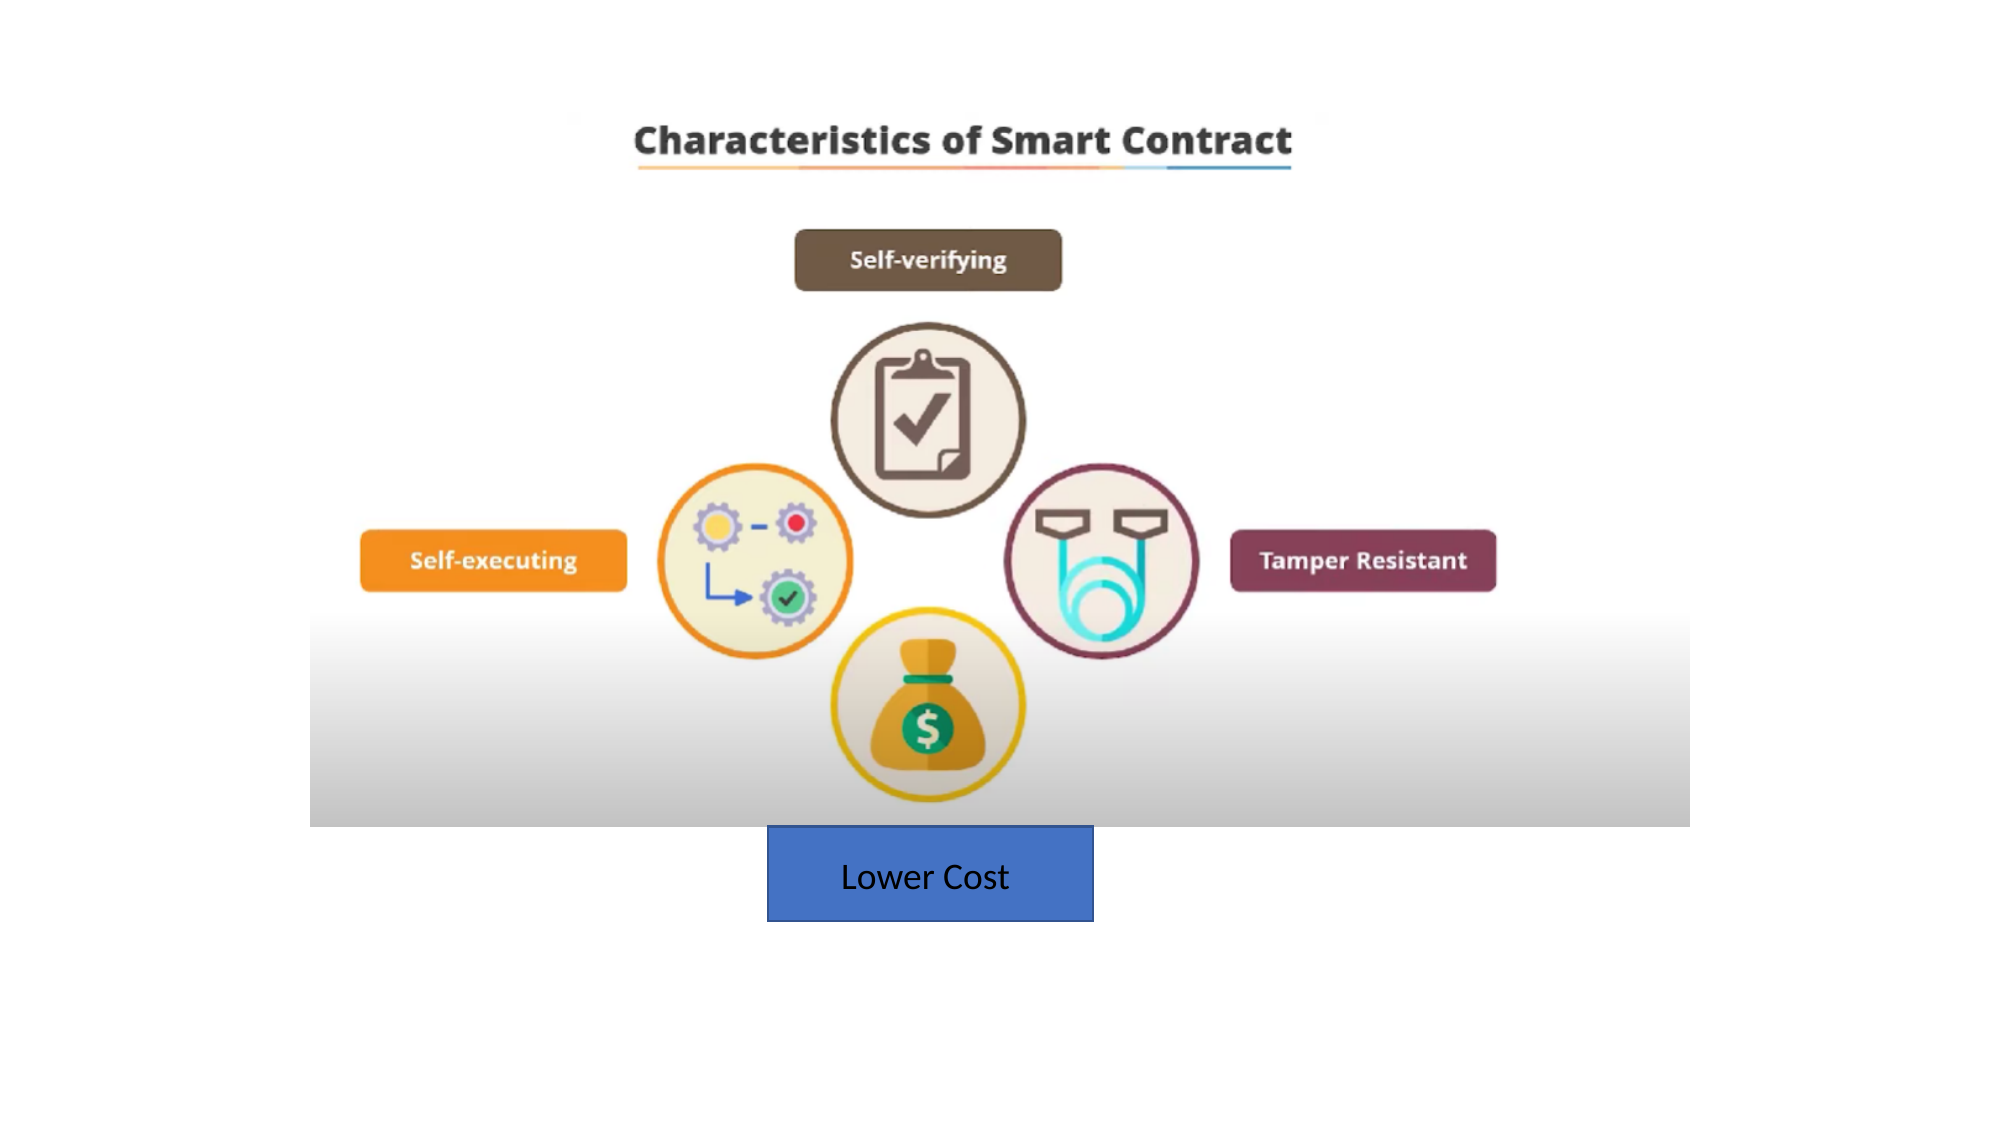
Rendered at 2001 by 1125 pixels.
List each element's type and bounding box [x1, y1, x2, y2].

list [310, 112, 1690, 827]
text_box [767, 826, 1093, 921]
